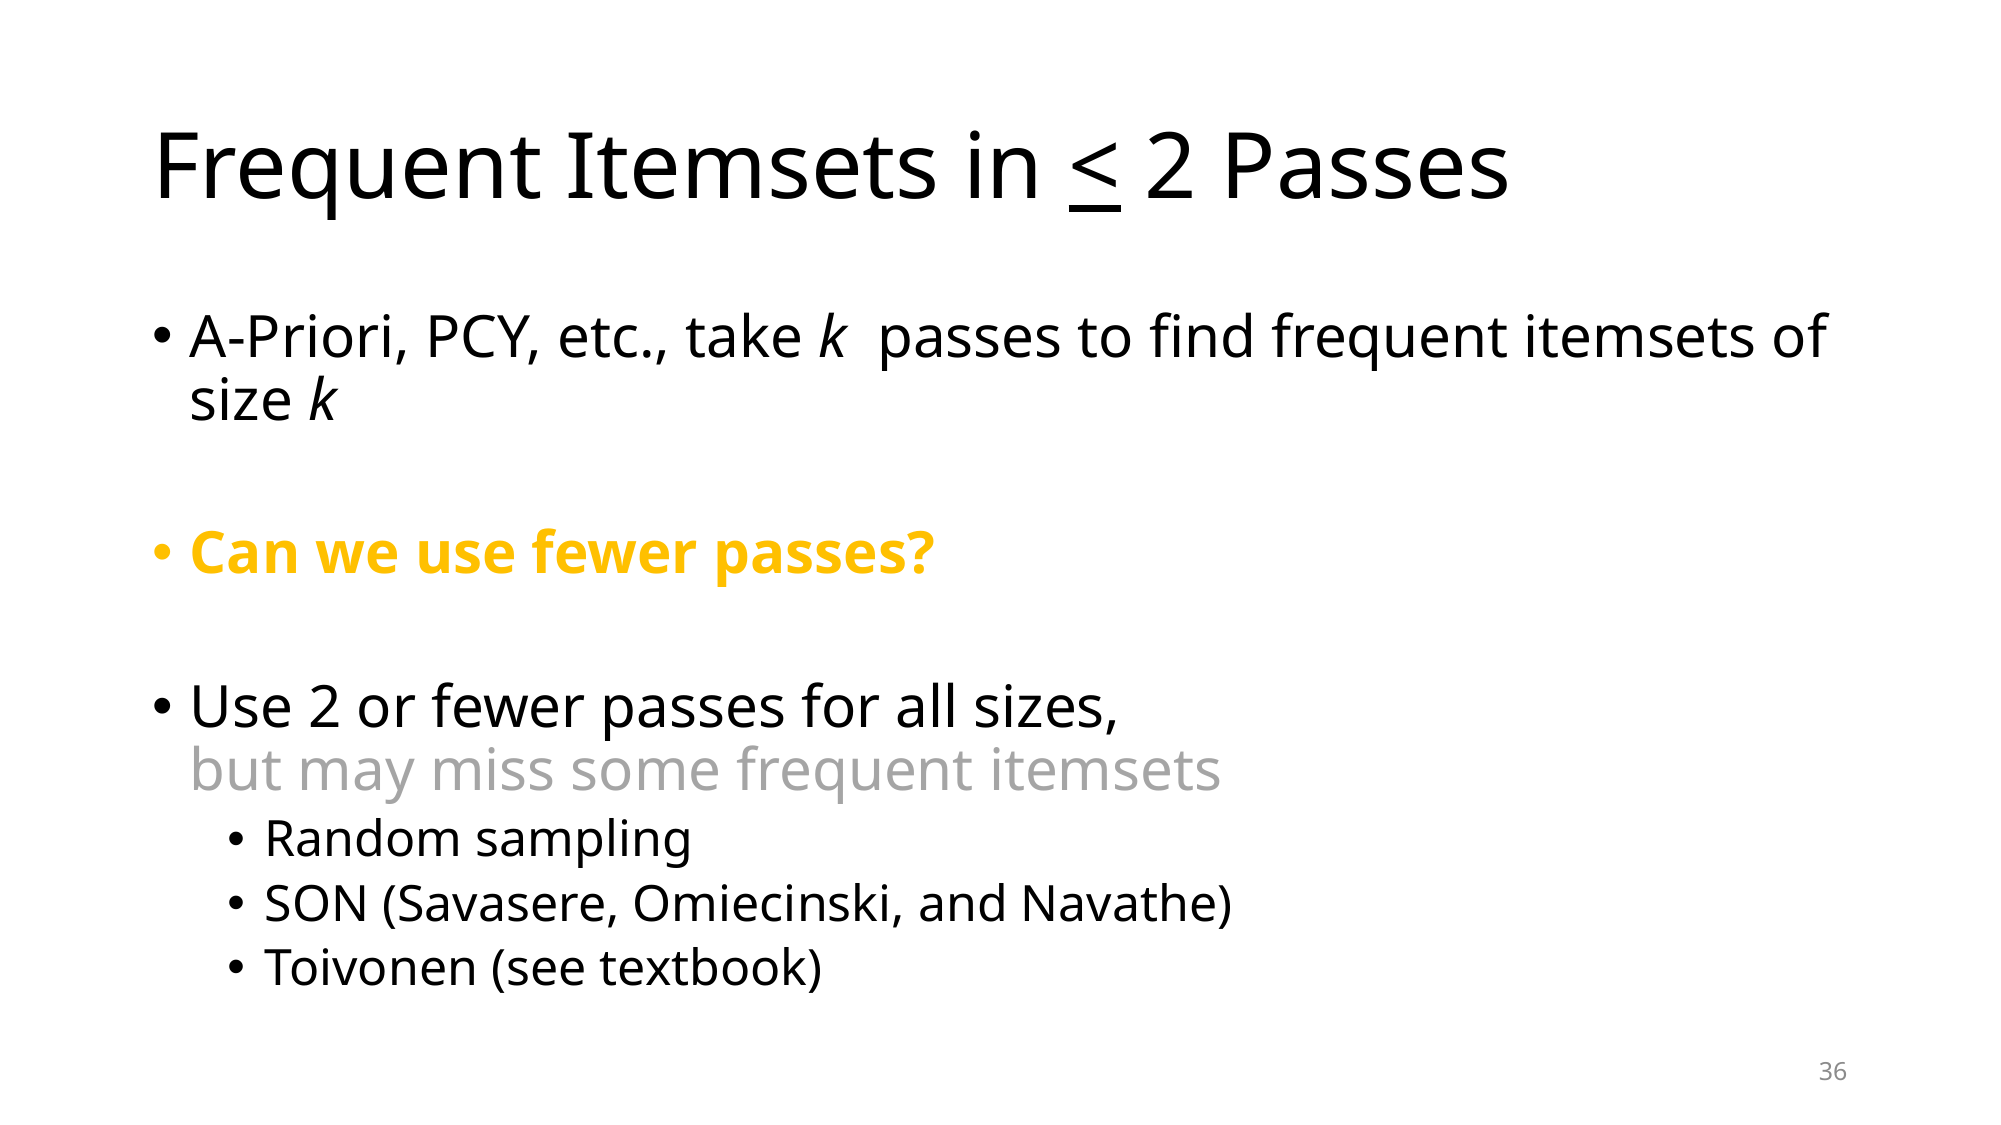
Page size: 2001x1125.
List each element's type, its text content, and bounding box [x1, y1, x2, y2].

list A-Priori, PCY, etc., take k passes to find frequent itemsets of size k Can we use fewer passes? Use 2 or fewer passes for all sizes, but may miss some frequent itemsets Random sampling SON (Savasere, Omiecinski, and Navathe) Toivonen (see textbook) [137, 299, 1863, 1014]
slide_number 36 [1412, 1042, 1863, 1103]
title Frequent Itemsets in < 2 Passes [137, 59, 1863, 278]
